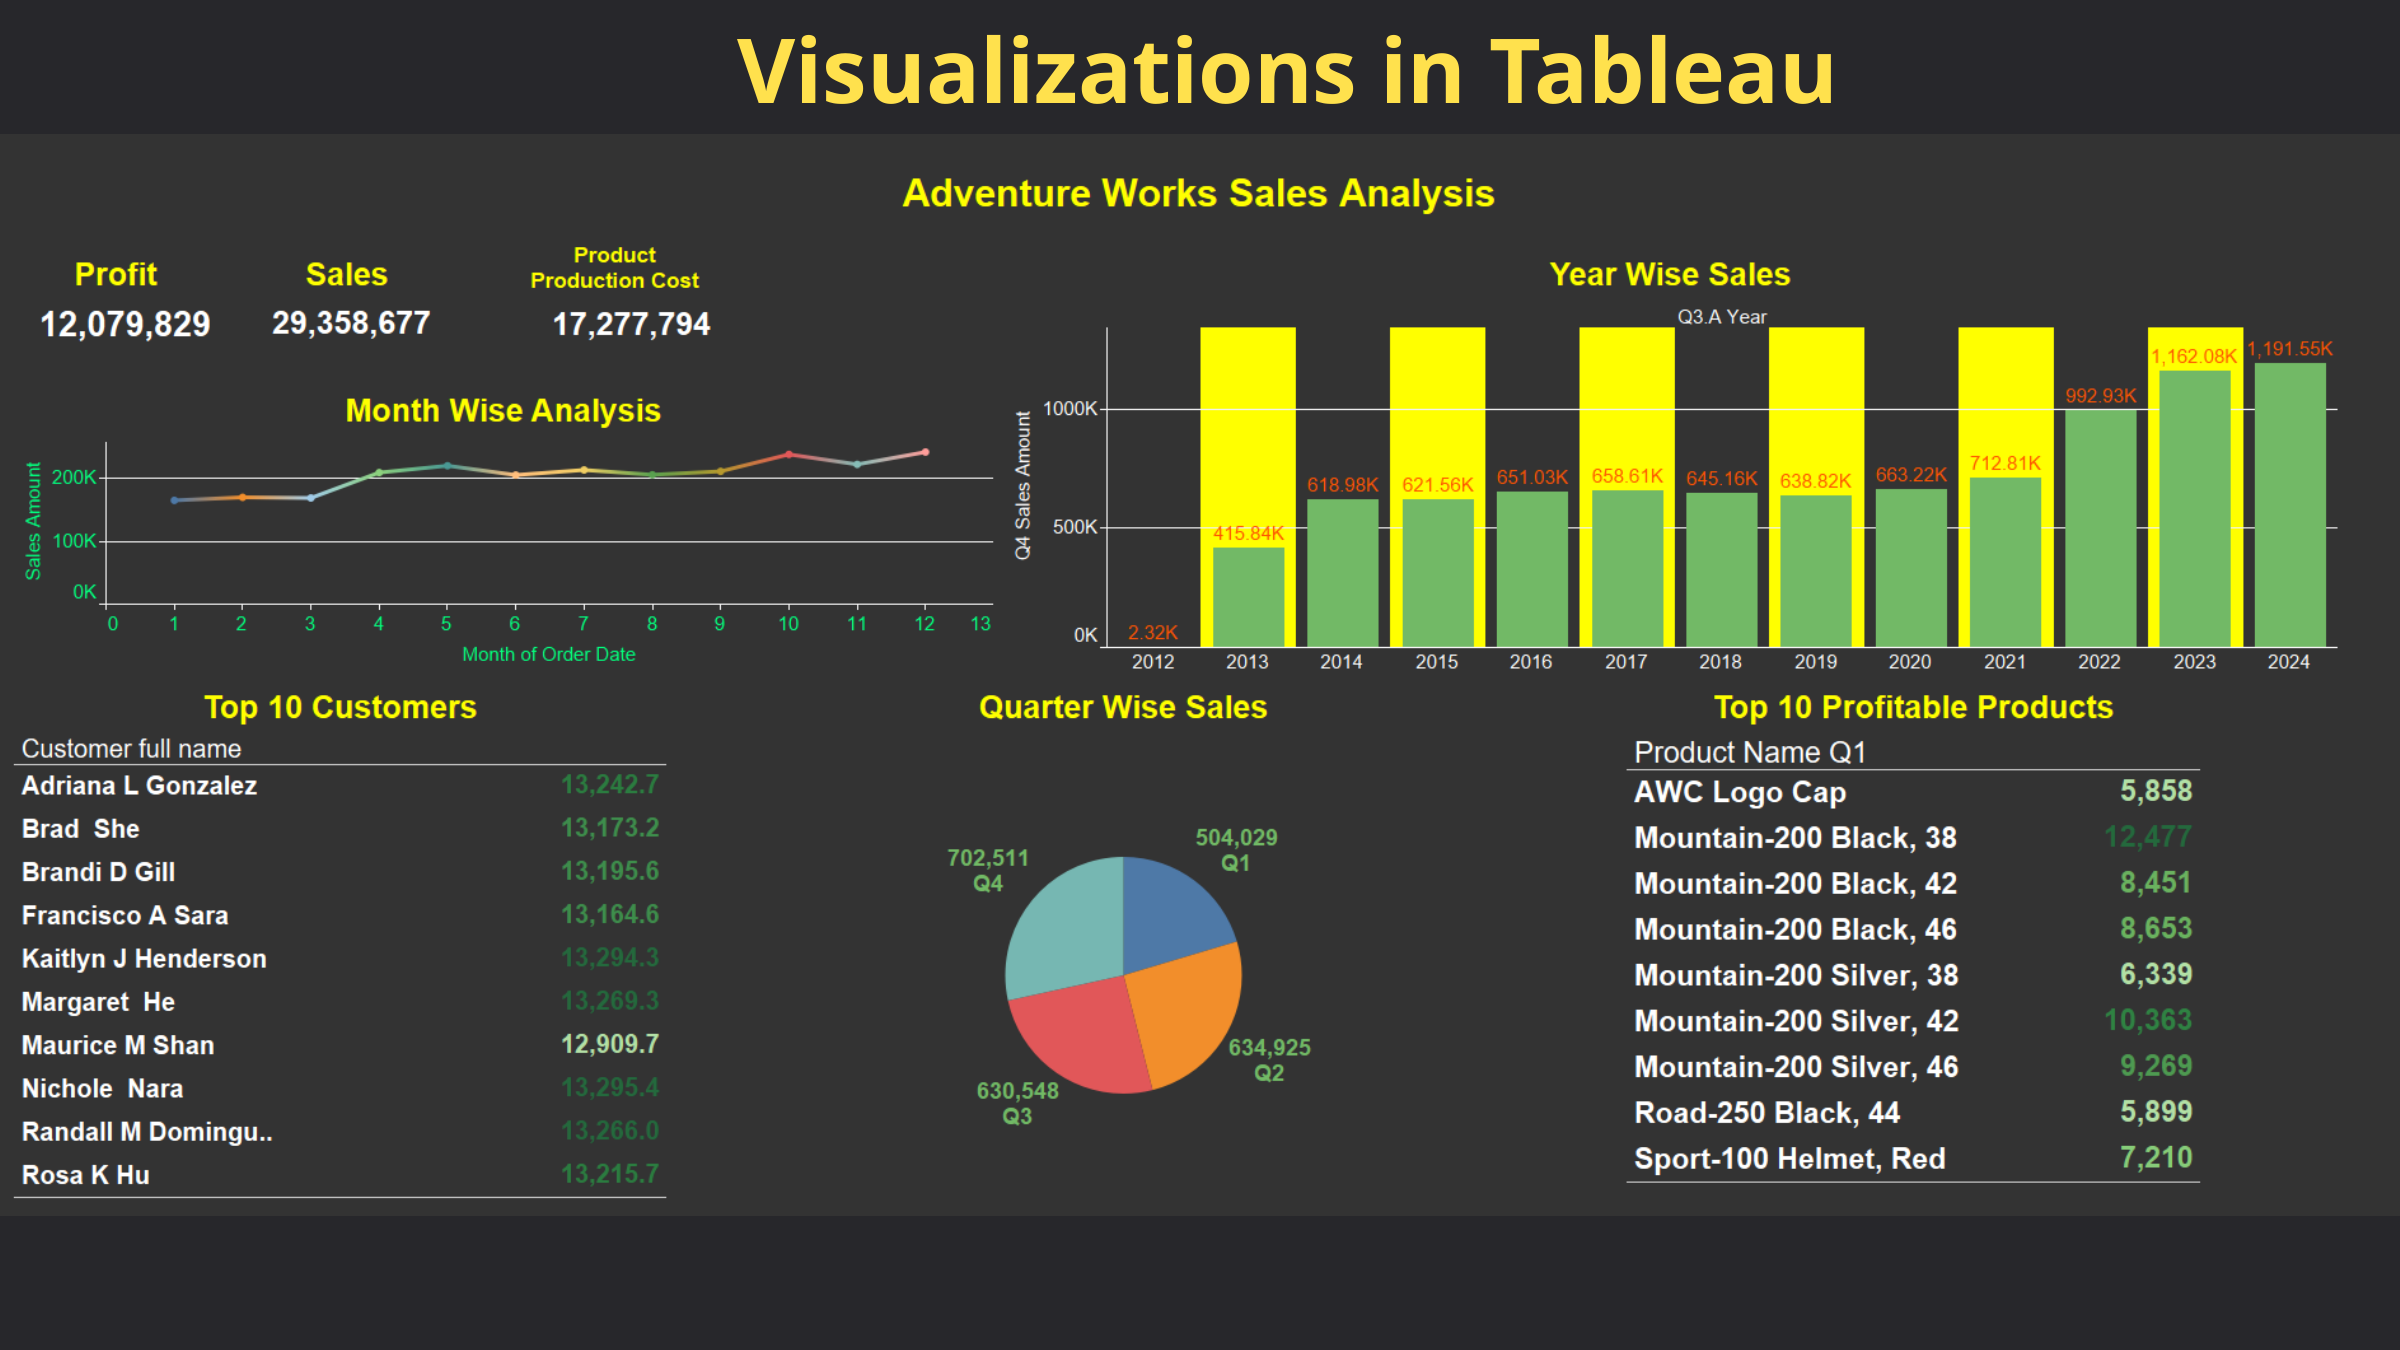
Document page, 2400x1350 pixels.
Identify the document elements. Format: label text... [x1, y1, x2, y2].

text_box Visualizations in Tableau [737, 8, 1783, 122]
picture [0, 134, 2400, 1216]
